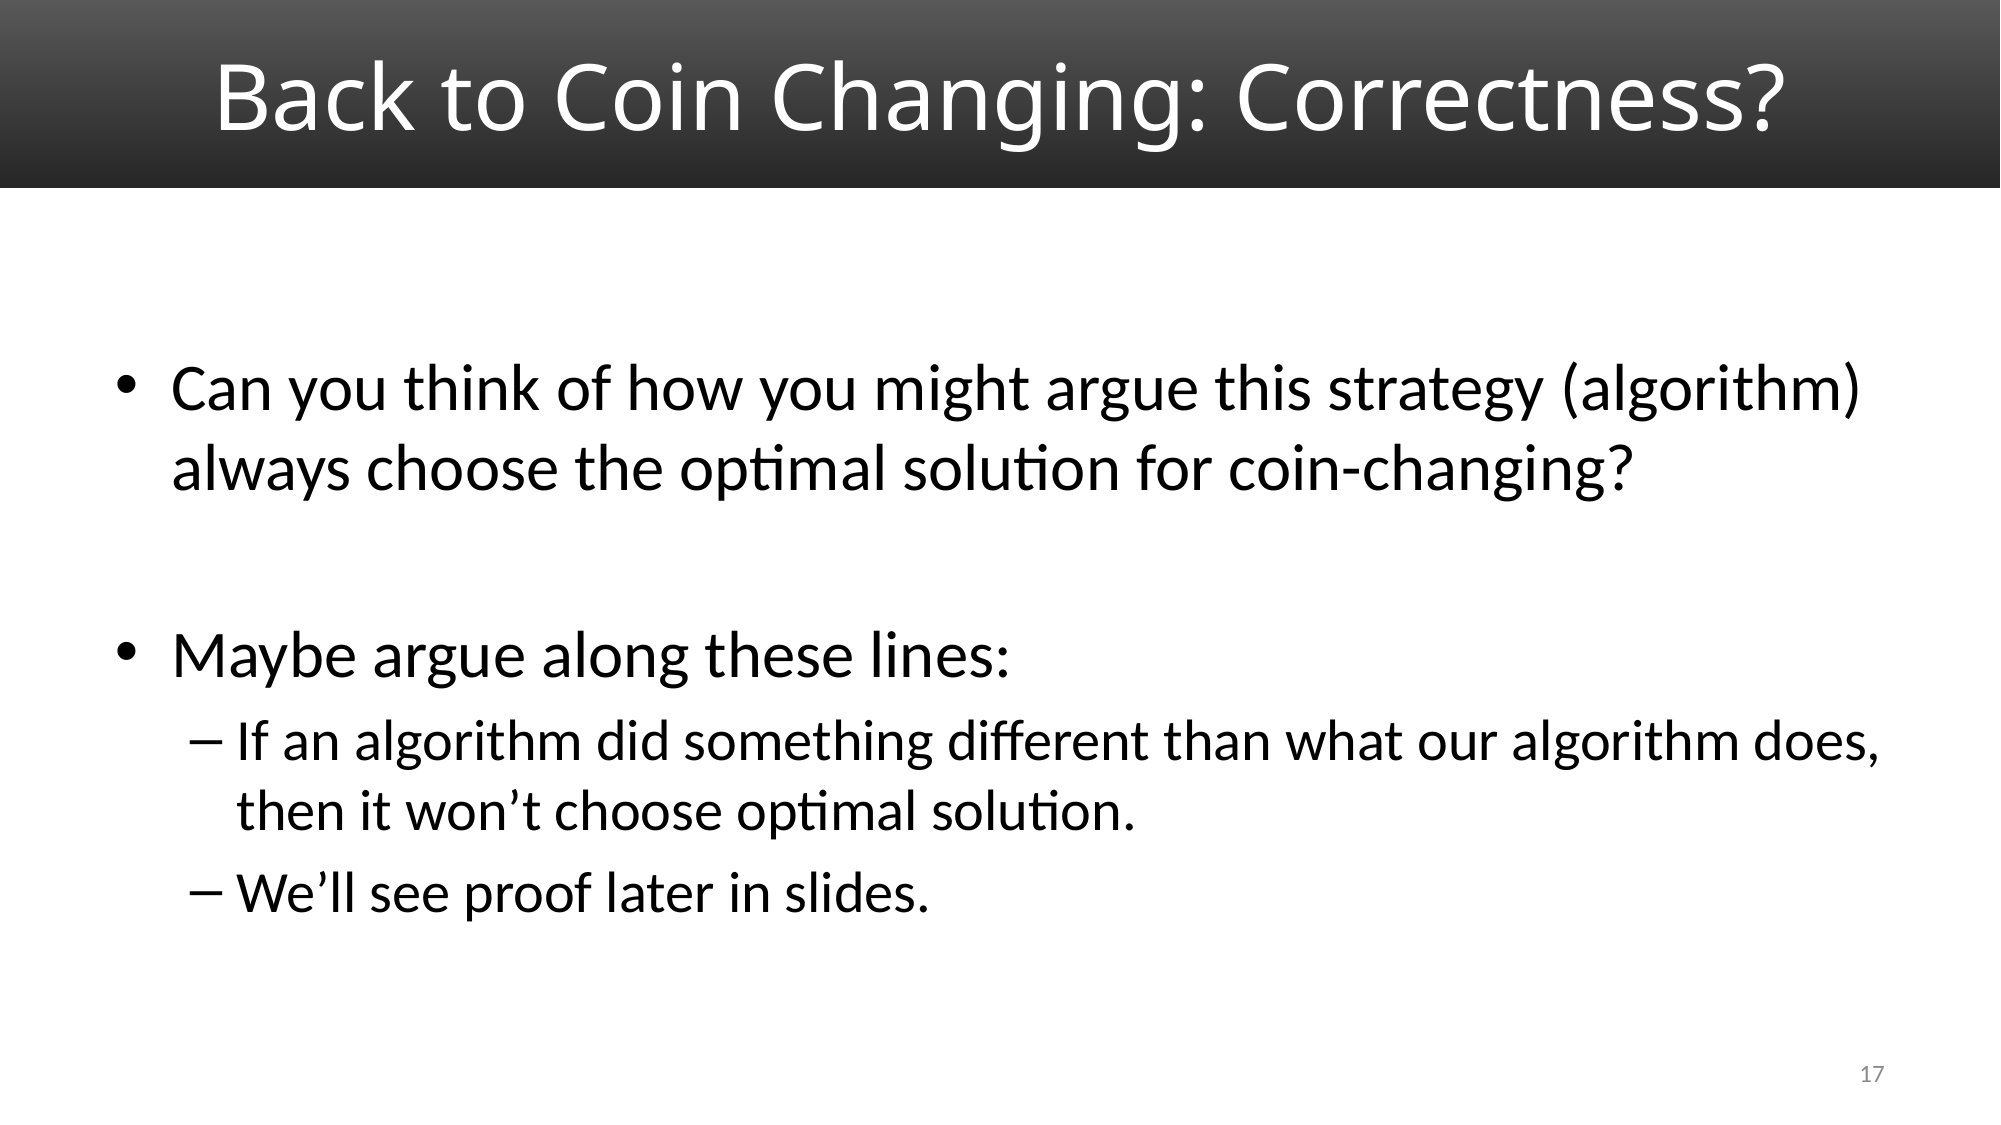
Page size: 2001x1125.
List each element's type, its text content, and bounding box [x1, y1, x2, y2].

title Back to Coin Changing: Correctness? [99, 24, 1900, 163]
list Can you think of how you might argue this strategy (algorithm) always choose the optimal solution for coin-changing? Maybe argue along these lines: If an algorithm did something different than what our algorithm does, then it won’t choose optimal solution. We’ll see proof later in slides. [99, 262, 1900, 1005]
slide_number 17 [1433, 1042, 1900, 1103]
